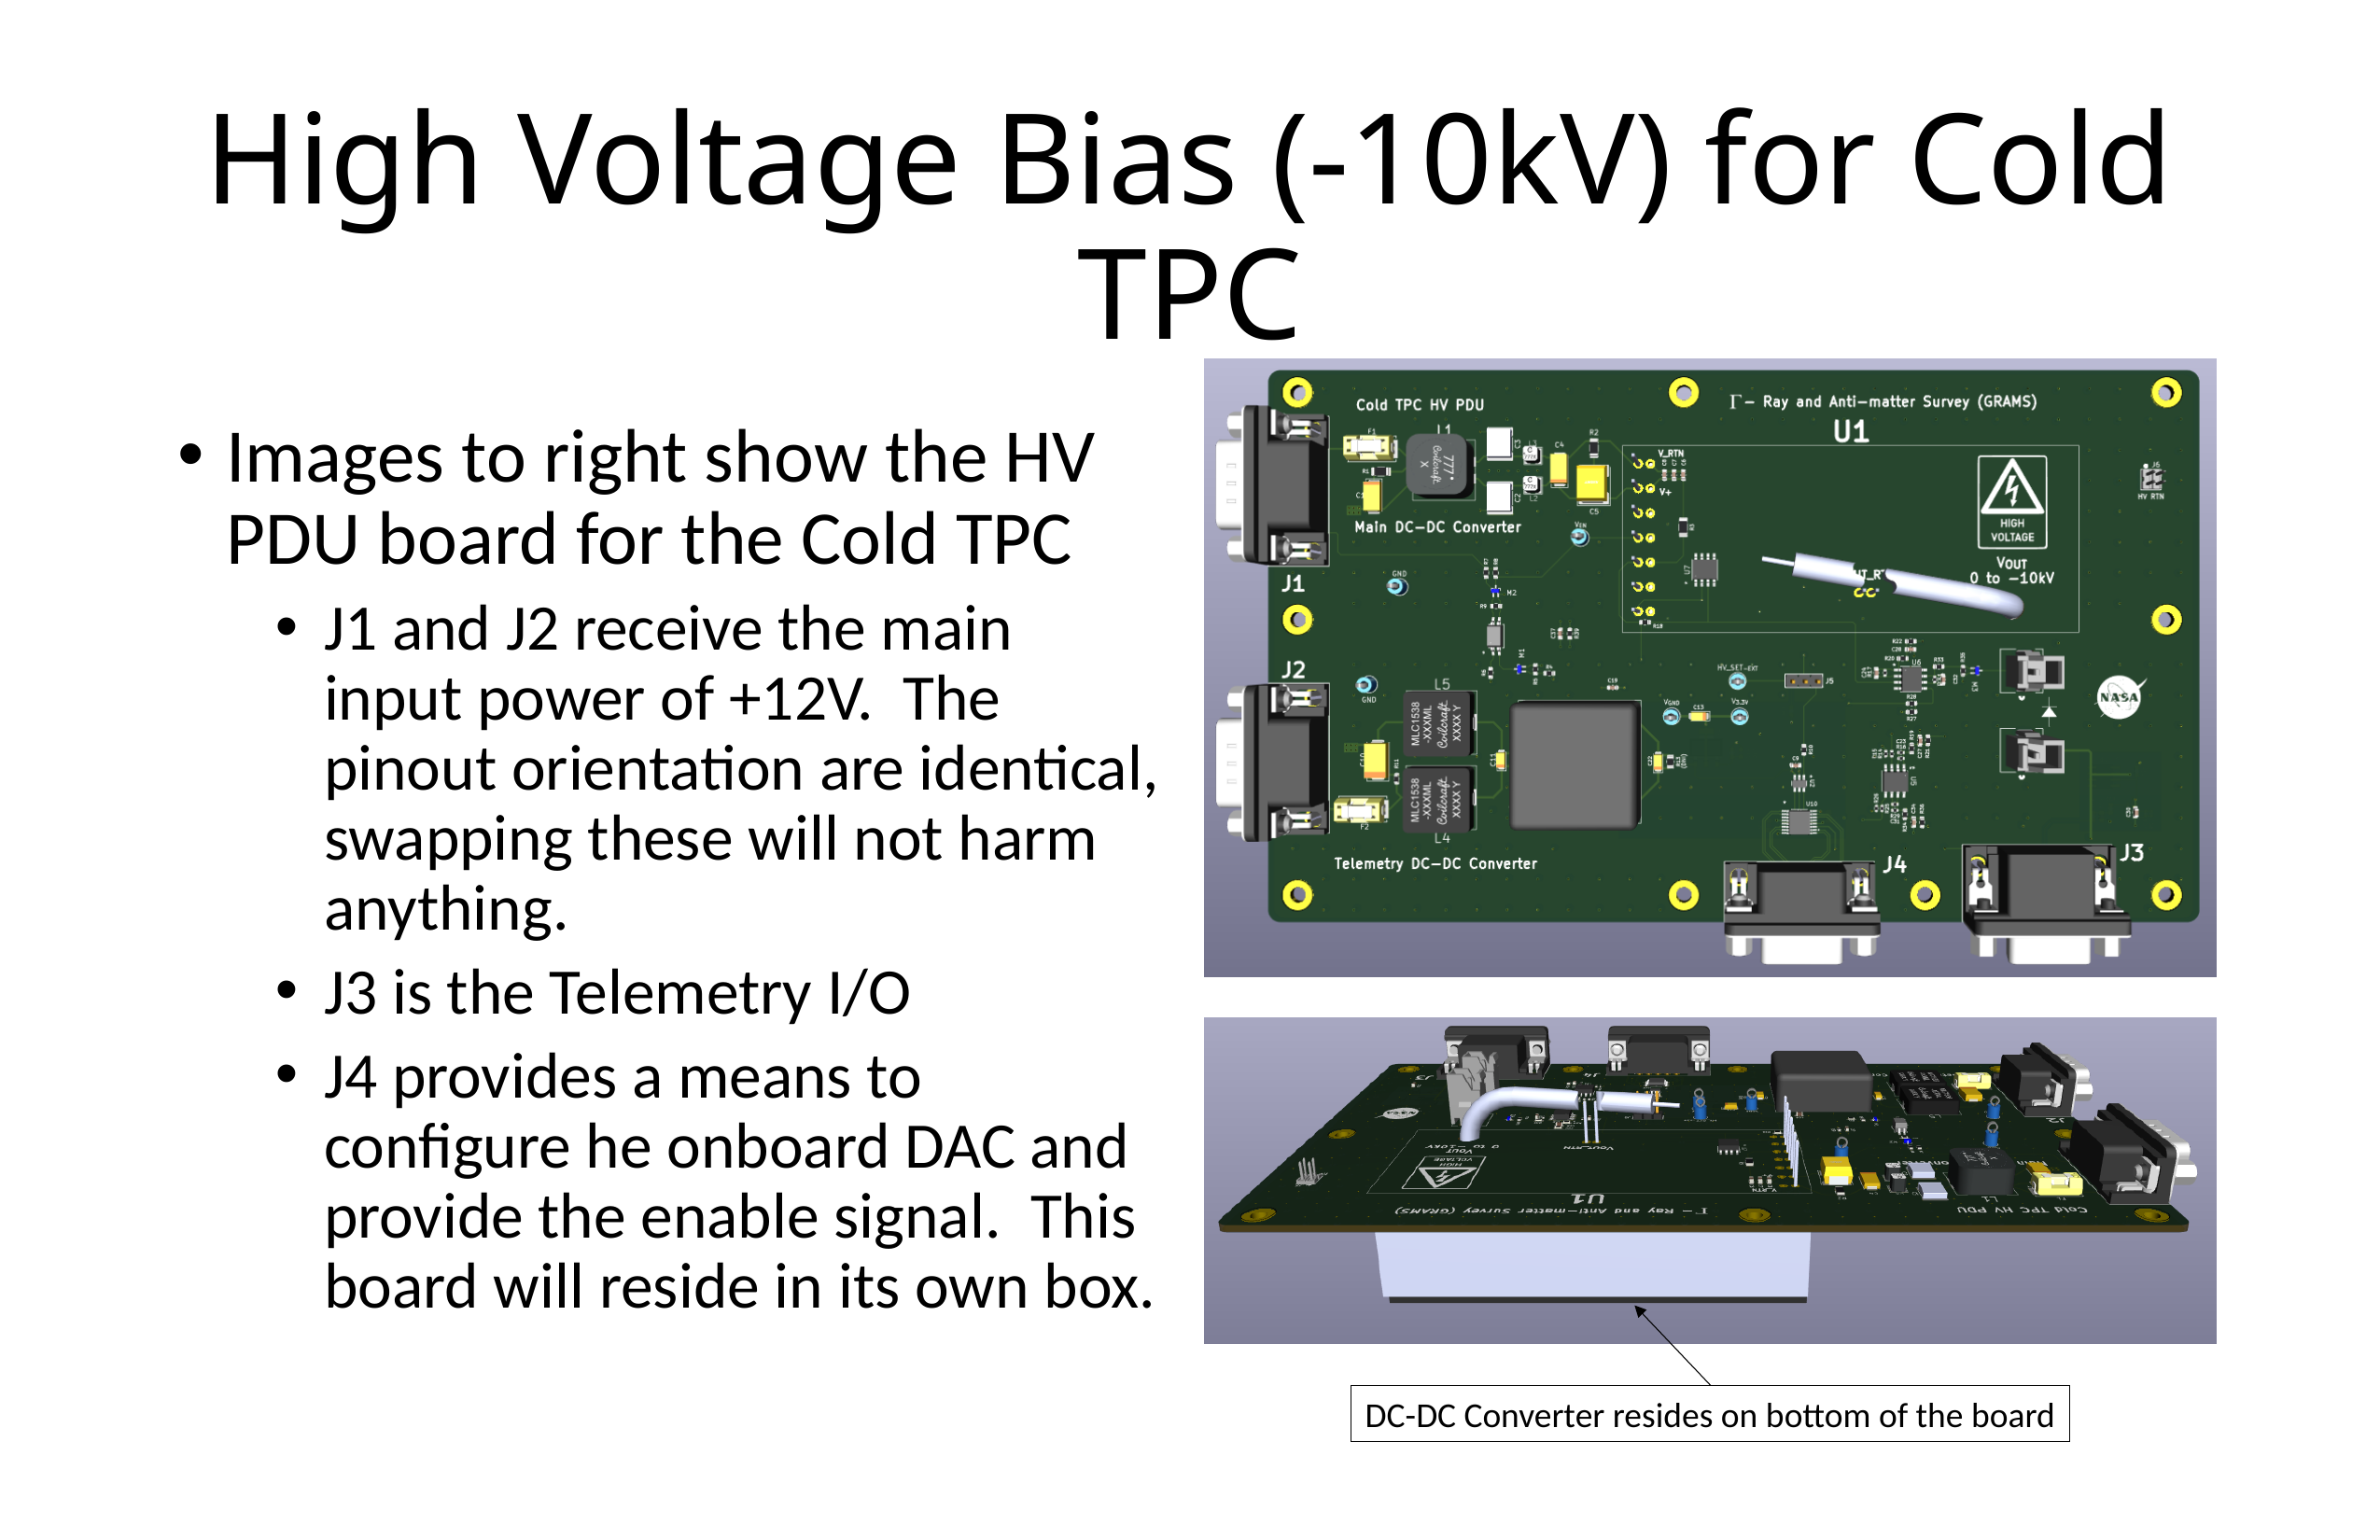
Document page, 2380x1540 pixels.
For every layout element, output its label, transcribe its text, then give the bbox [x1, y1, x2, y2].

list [1204, 358, 2217, 977]
text_box DC-DC Converter resides on bottom of the board [1351, 1385, 2070, 1442]
list Images to right show the HV PDU board for the Cold TPC J1 and J2 receive the main input power of +12V. The pinout orientation are identical, swapping these will not harm anything. J3 is the Telemetry I/O J4 provides a means to configure he onboard DAC and provide the enable signal. This board will reside in its own box. [163, 410, 1176, 1388]
title High Voltage Bias (-10kV) for Cold TPC [163, 81, 2217, 380]
picture [1204, 1017, 2217, 1344]
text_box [1634, 1305, 1711, 1386]
